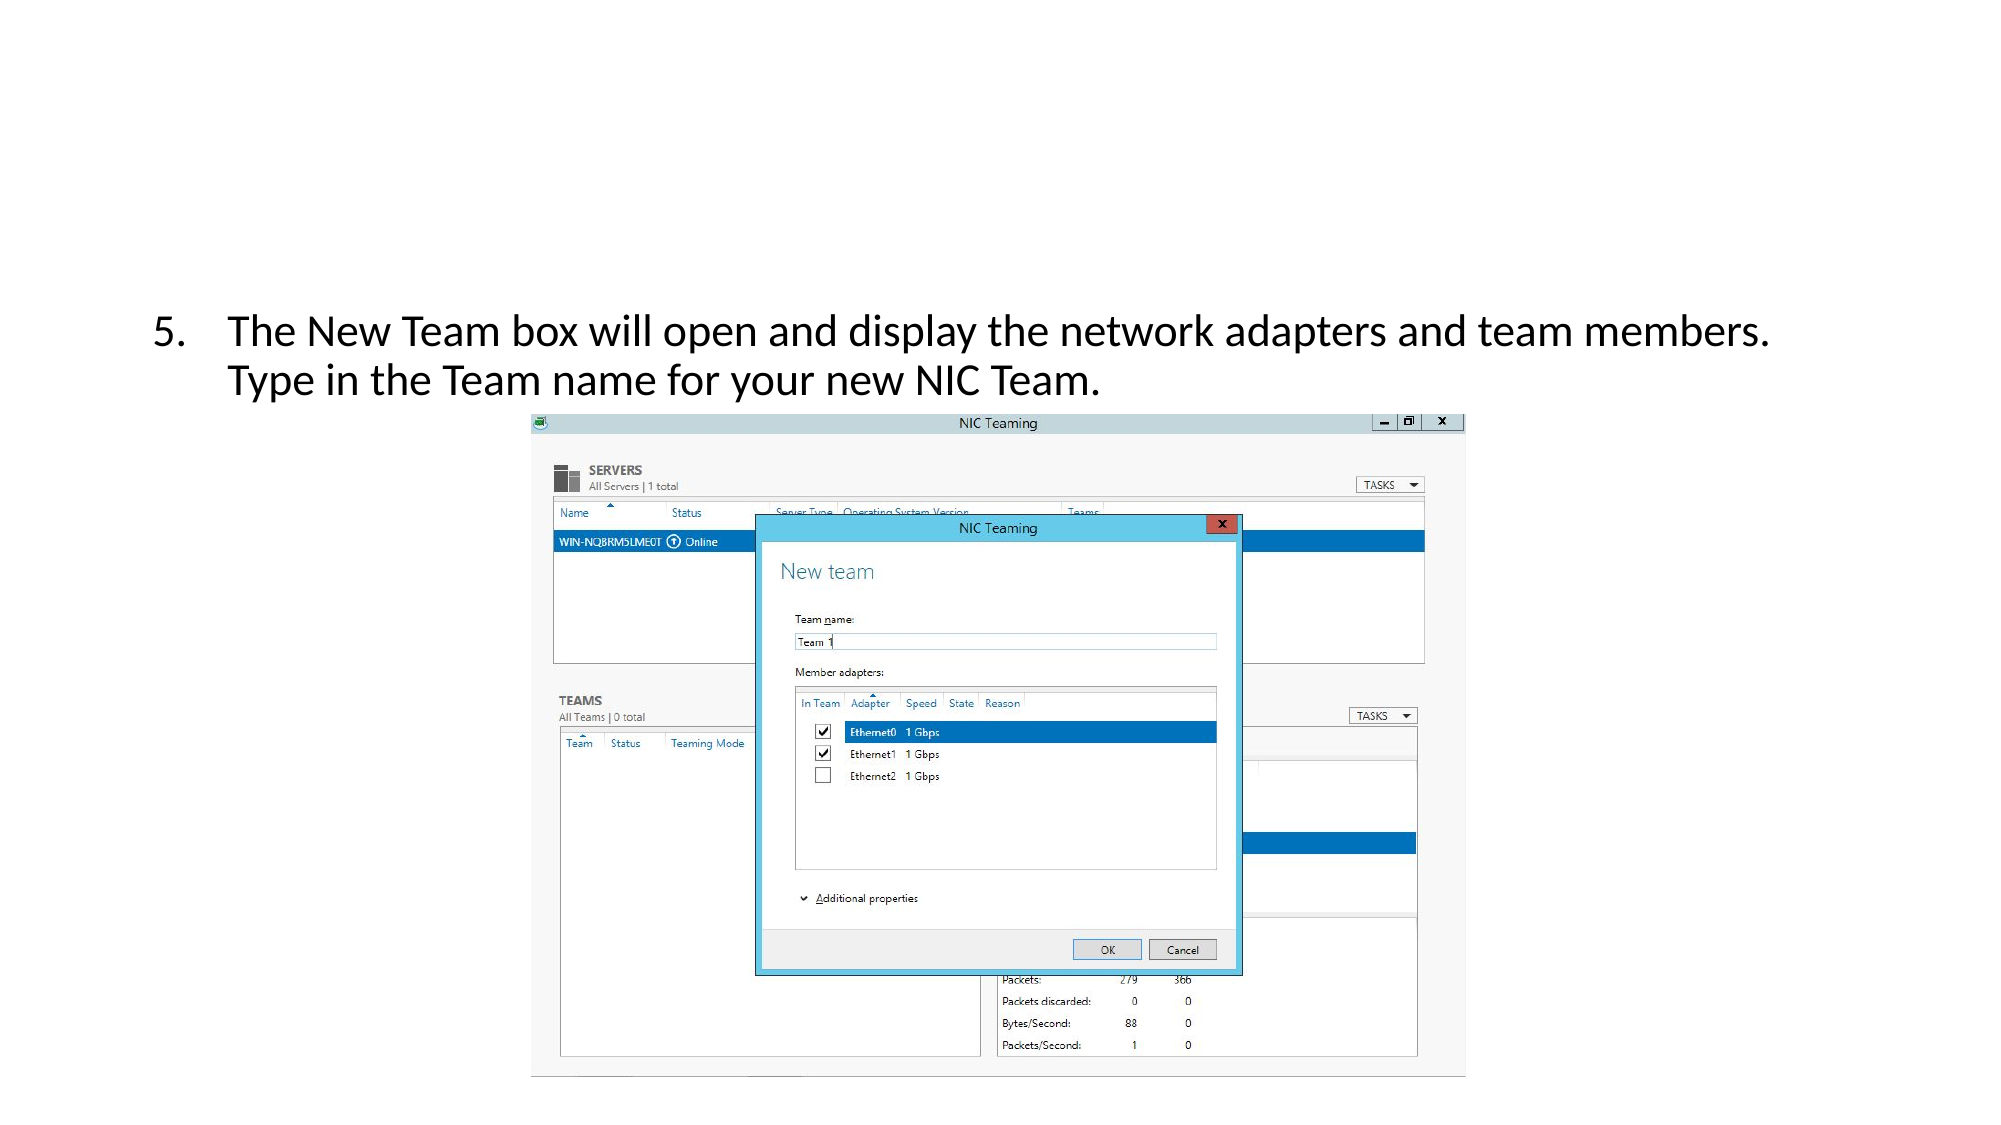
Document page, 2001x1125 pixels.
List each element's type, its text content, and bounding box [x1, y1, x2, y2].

picture [531, 414, 1466, 1078]
list The New Team box will open and display the network adapters and team members. Type in the Team name for your new NIC Team. [137, 299, 1863, 1014]
